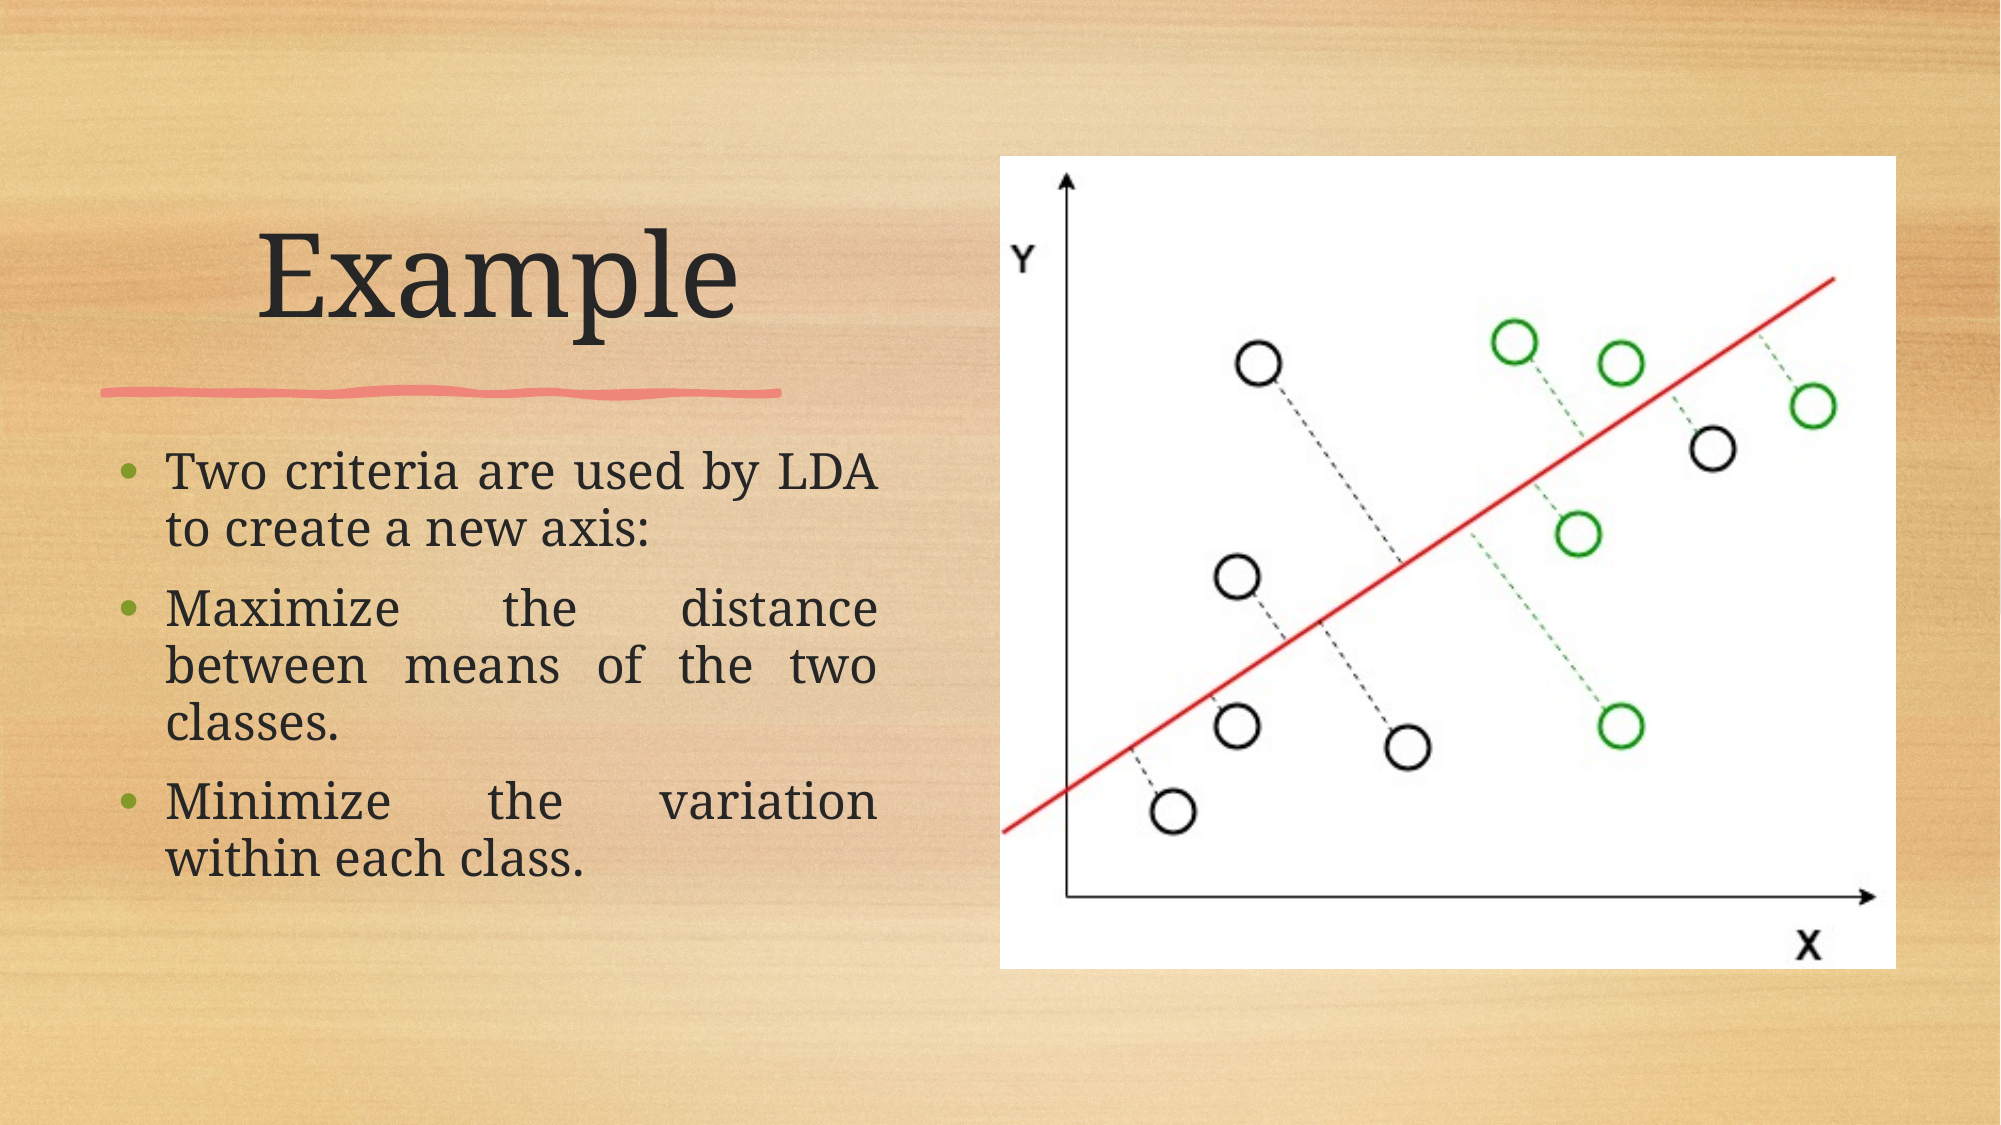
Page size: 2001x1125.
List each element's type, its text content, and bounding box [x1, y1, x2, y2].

text_box [0, 0, 2000, 1125]
title Example [103, 104, 894, 348]
text_box [102, 386, 780, 399]
picture [1000, 155, 1897, 970]
list Two criteria are used by LDA to create a new axis: Maximize the distance between means of the two classes. Minimize the variation within each class. [103, 436, 894, 1019]
